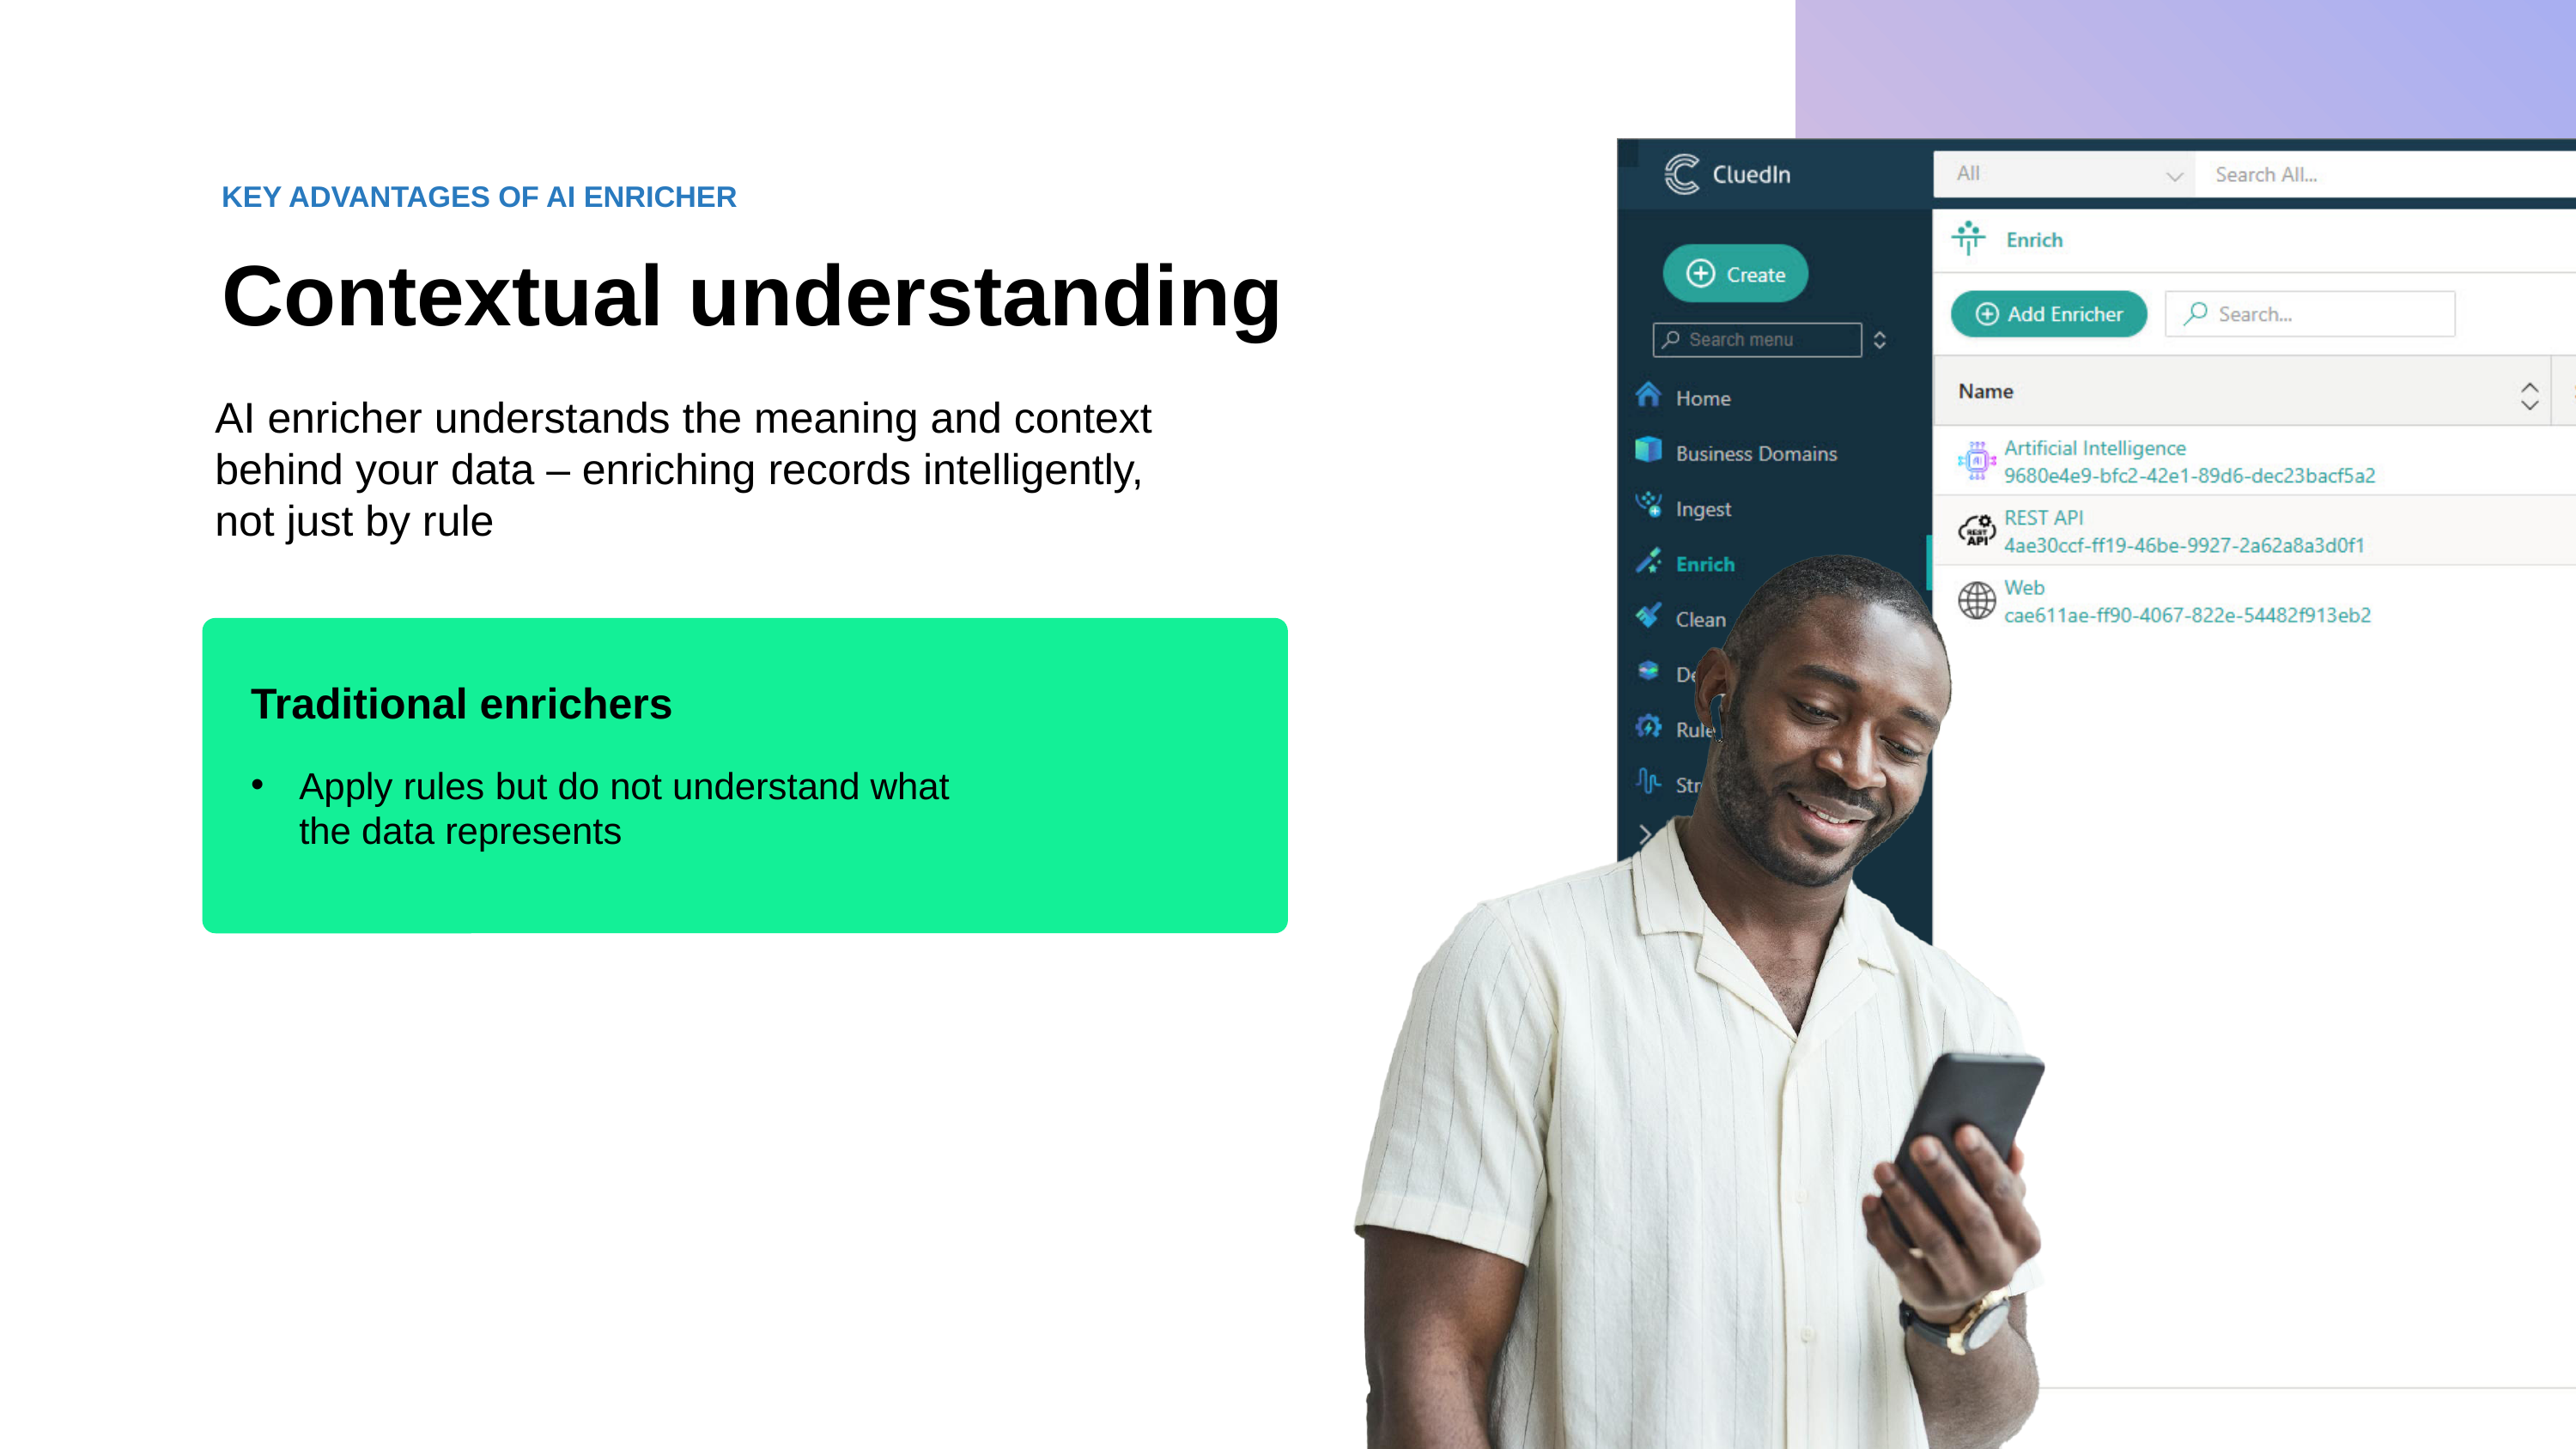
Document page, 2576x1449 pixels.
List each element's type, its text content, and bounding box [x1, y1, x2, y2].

picture [1327, 138, 2576, 1449]
text_box Key advantages of AI enricher Contextual understanding [202, 167, 1404, 353]
text_box AI enricher understands the meaning and context behind your data – enriching records intelligently, not just by rule [202, 383, 1288, 551]
text_box [1795, 0, 2576, 138]
text_box Apply rules but do not understand what the data represents [238, 755, 1224, 858]
text_box [201, 616, 1289, 935]
text_box Traditional enrichers [238, 670, 790, 734]
